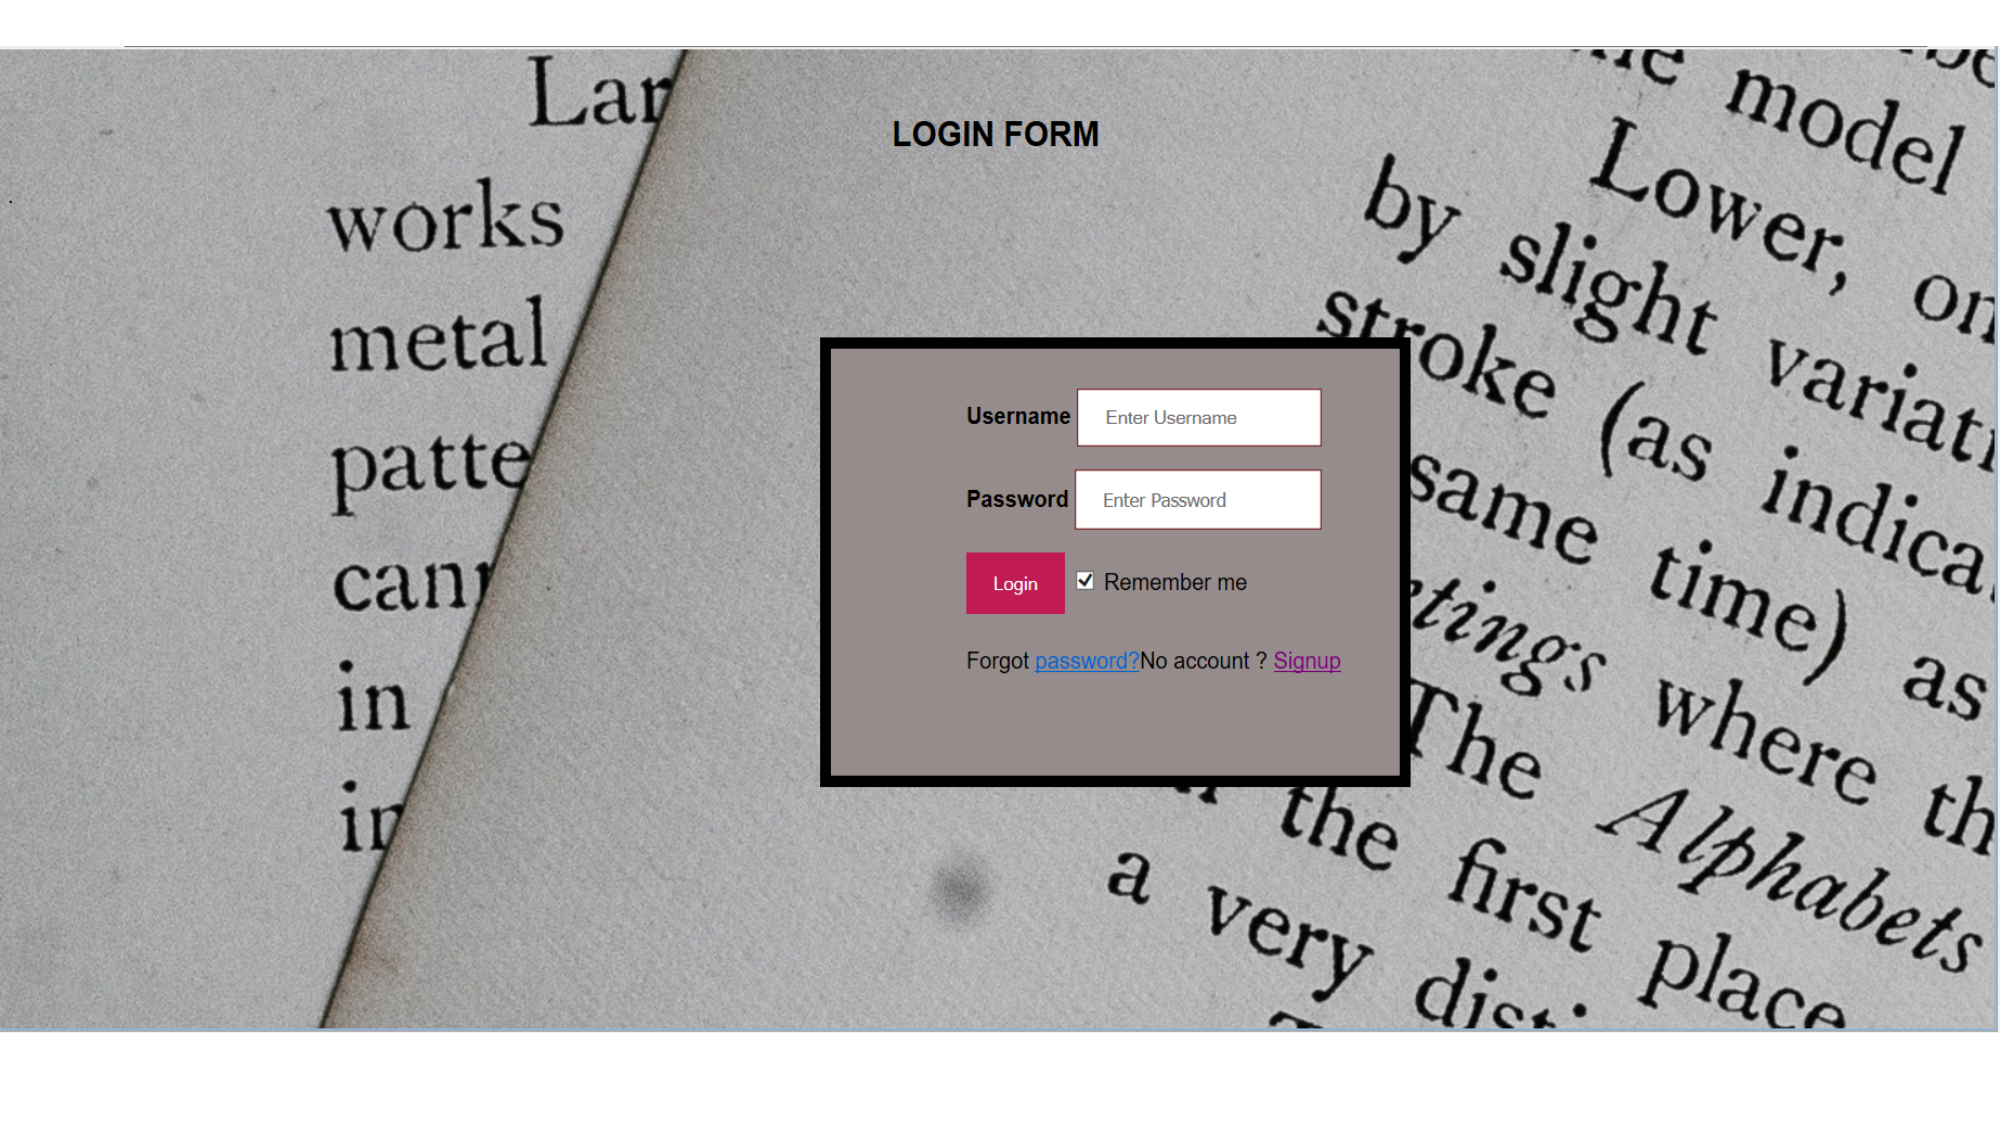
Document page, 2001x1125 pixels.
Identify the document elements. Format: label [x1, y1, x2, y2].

picture [0, 46, 2000, 1033]
